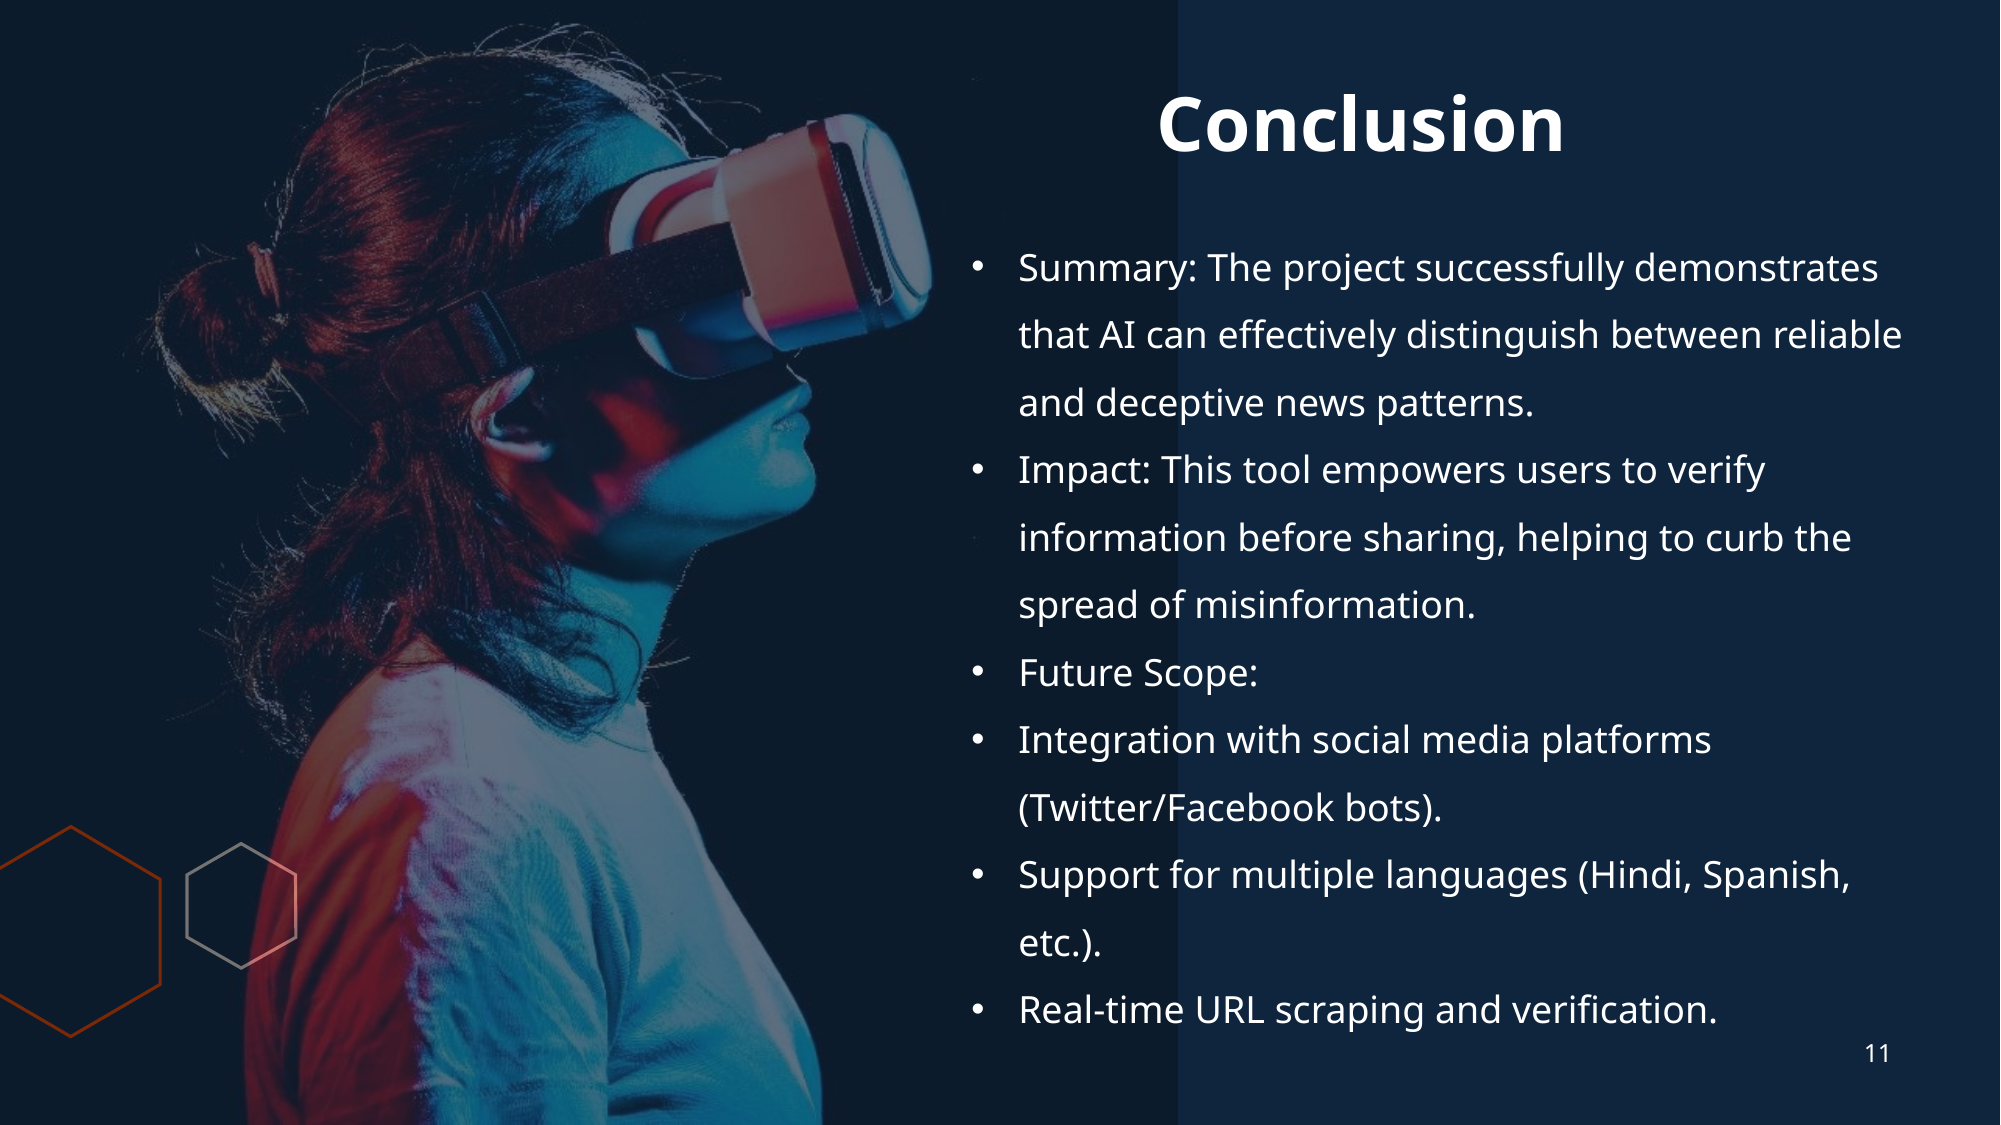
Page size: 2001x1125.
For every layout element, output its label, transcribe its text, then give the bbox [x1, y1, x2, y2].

picture [0, 0, 1178, 1125]
text_box Summary: The project successfully demonstrates that AI can effectively distinguish between reliable and deceptive news patterns. Impact: This tool empowers users to verify information before sharing, helping to curb the spread of misinformation. Future Scope: Integration with social media platforms (Twitter/Facebook bots). Support for multiple languages (Hindi, Spanish, etc.). Real-time URL scraping and verification. [1178, 213, 1959, 1039]
slide_number 11 [1840, 1039, 1916, 1085]
text_box Conclusion [1178, 68, 1584, 174]
